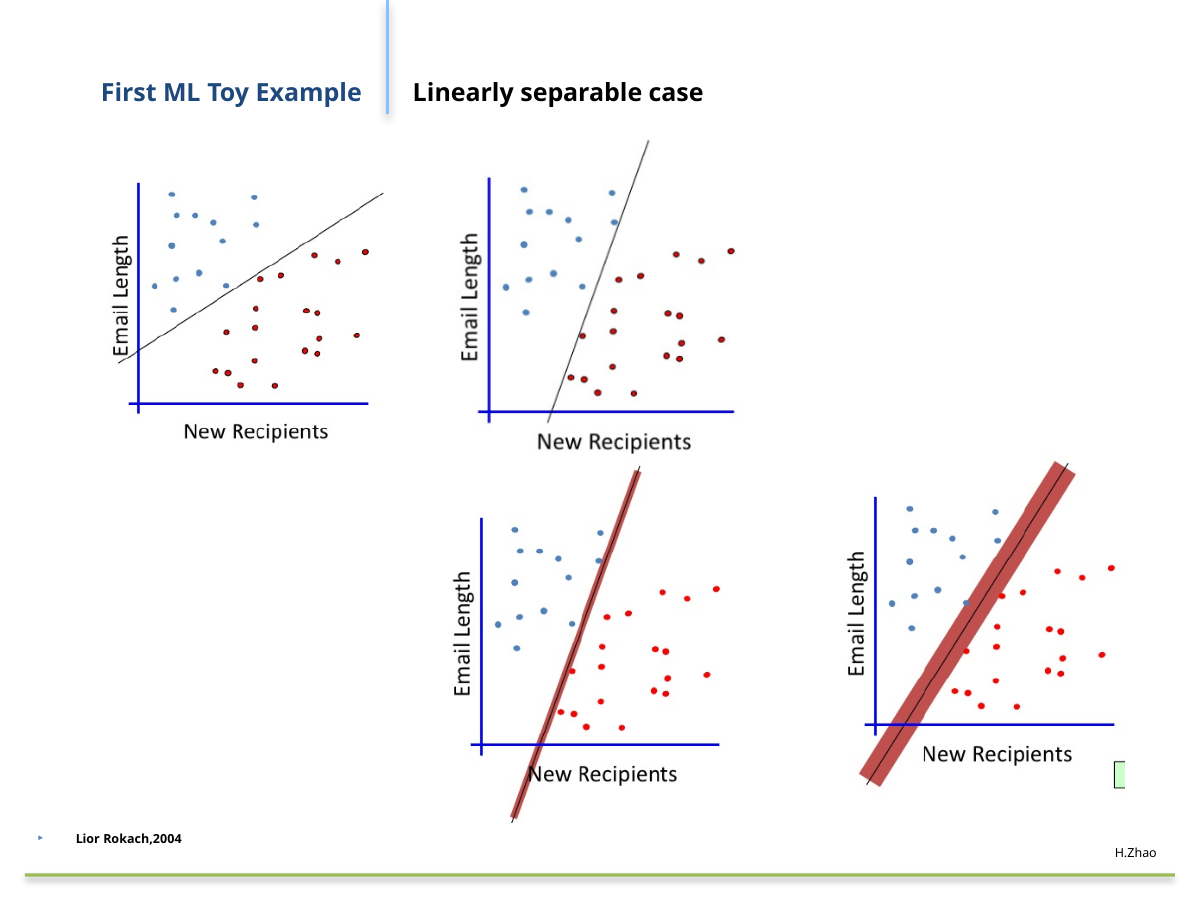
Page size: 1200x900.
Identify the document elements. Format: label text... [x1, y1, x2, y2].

picture [74, 149, 401, 452]
picture [449, 137, 751, 462]
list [424, 462, 738, 824]
picture [824, 437, 1126, 800]
list Lior Rokach,2004 [24, 825, 1175, 863]
title First ML Toy Example [24, 12, 375, 113]
list Linearly separable case [399, 12, 1175, 113]
